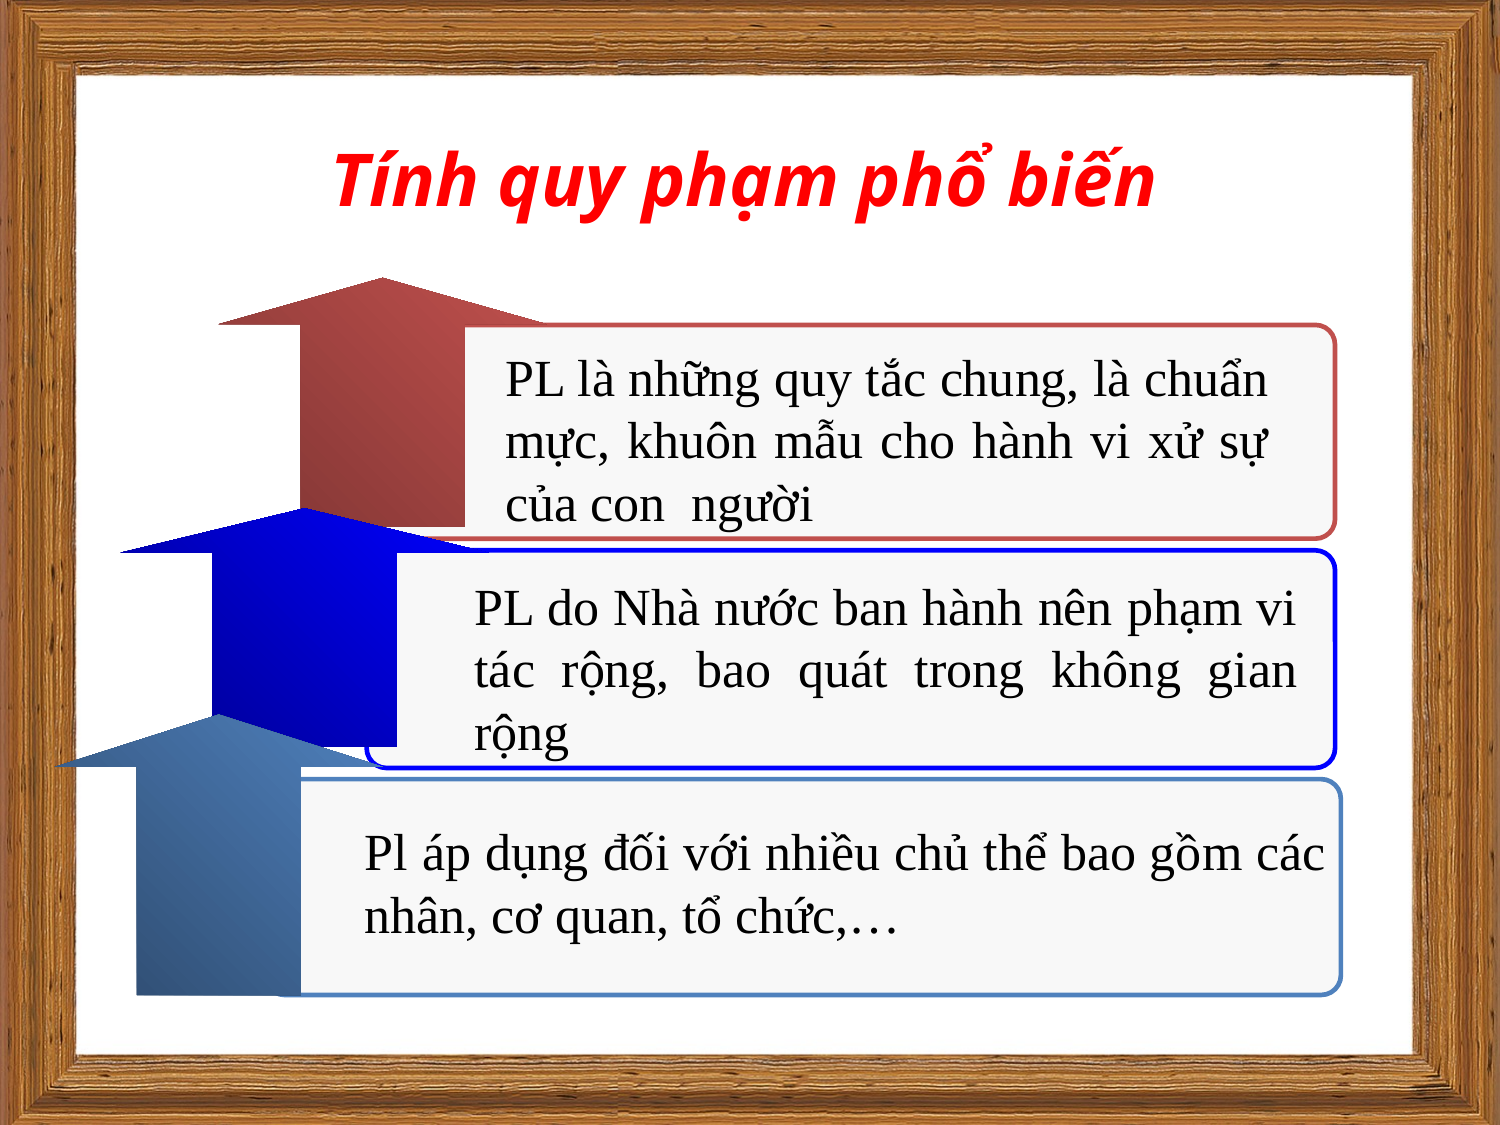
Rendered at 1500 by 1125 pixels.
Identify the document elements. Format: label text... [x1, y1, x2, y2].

text_box [54, 714, 383, 996]
text_box [218, 277, 547, 527]
text_box [387, 324, 1336, 539]
text_box [120, 508, 489, 747]
text_box Tính quy phạm phổ biến [315, 126, 1173, 229]
picture [0, 0, 1500, 1125]
text_box Pl áp dụng đối với nhiều chủ thể bao gồm các nhân, cơ quan, tổ chức,… [350, 811, 1341, 952]
text_box [301, 779, 1341, 996]
text_box PL là những quy tắc chung, là chuẩn mực, khuôn mẫu cho hành vi xử sự của con người [490, 336, 1284, 539]
text_box PL do Nhà nước ban hành nên phạm vi tác rộng, bao quát trong không gian rộng [459, 565, 1313, 768]
text_box [366, 550, 1336, 769]
